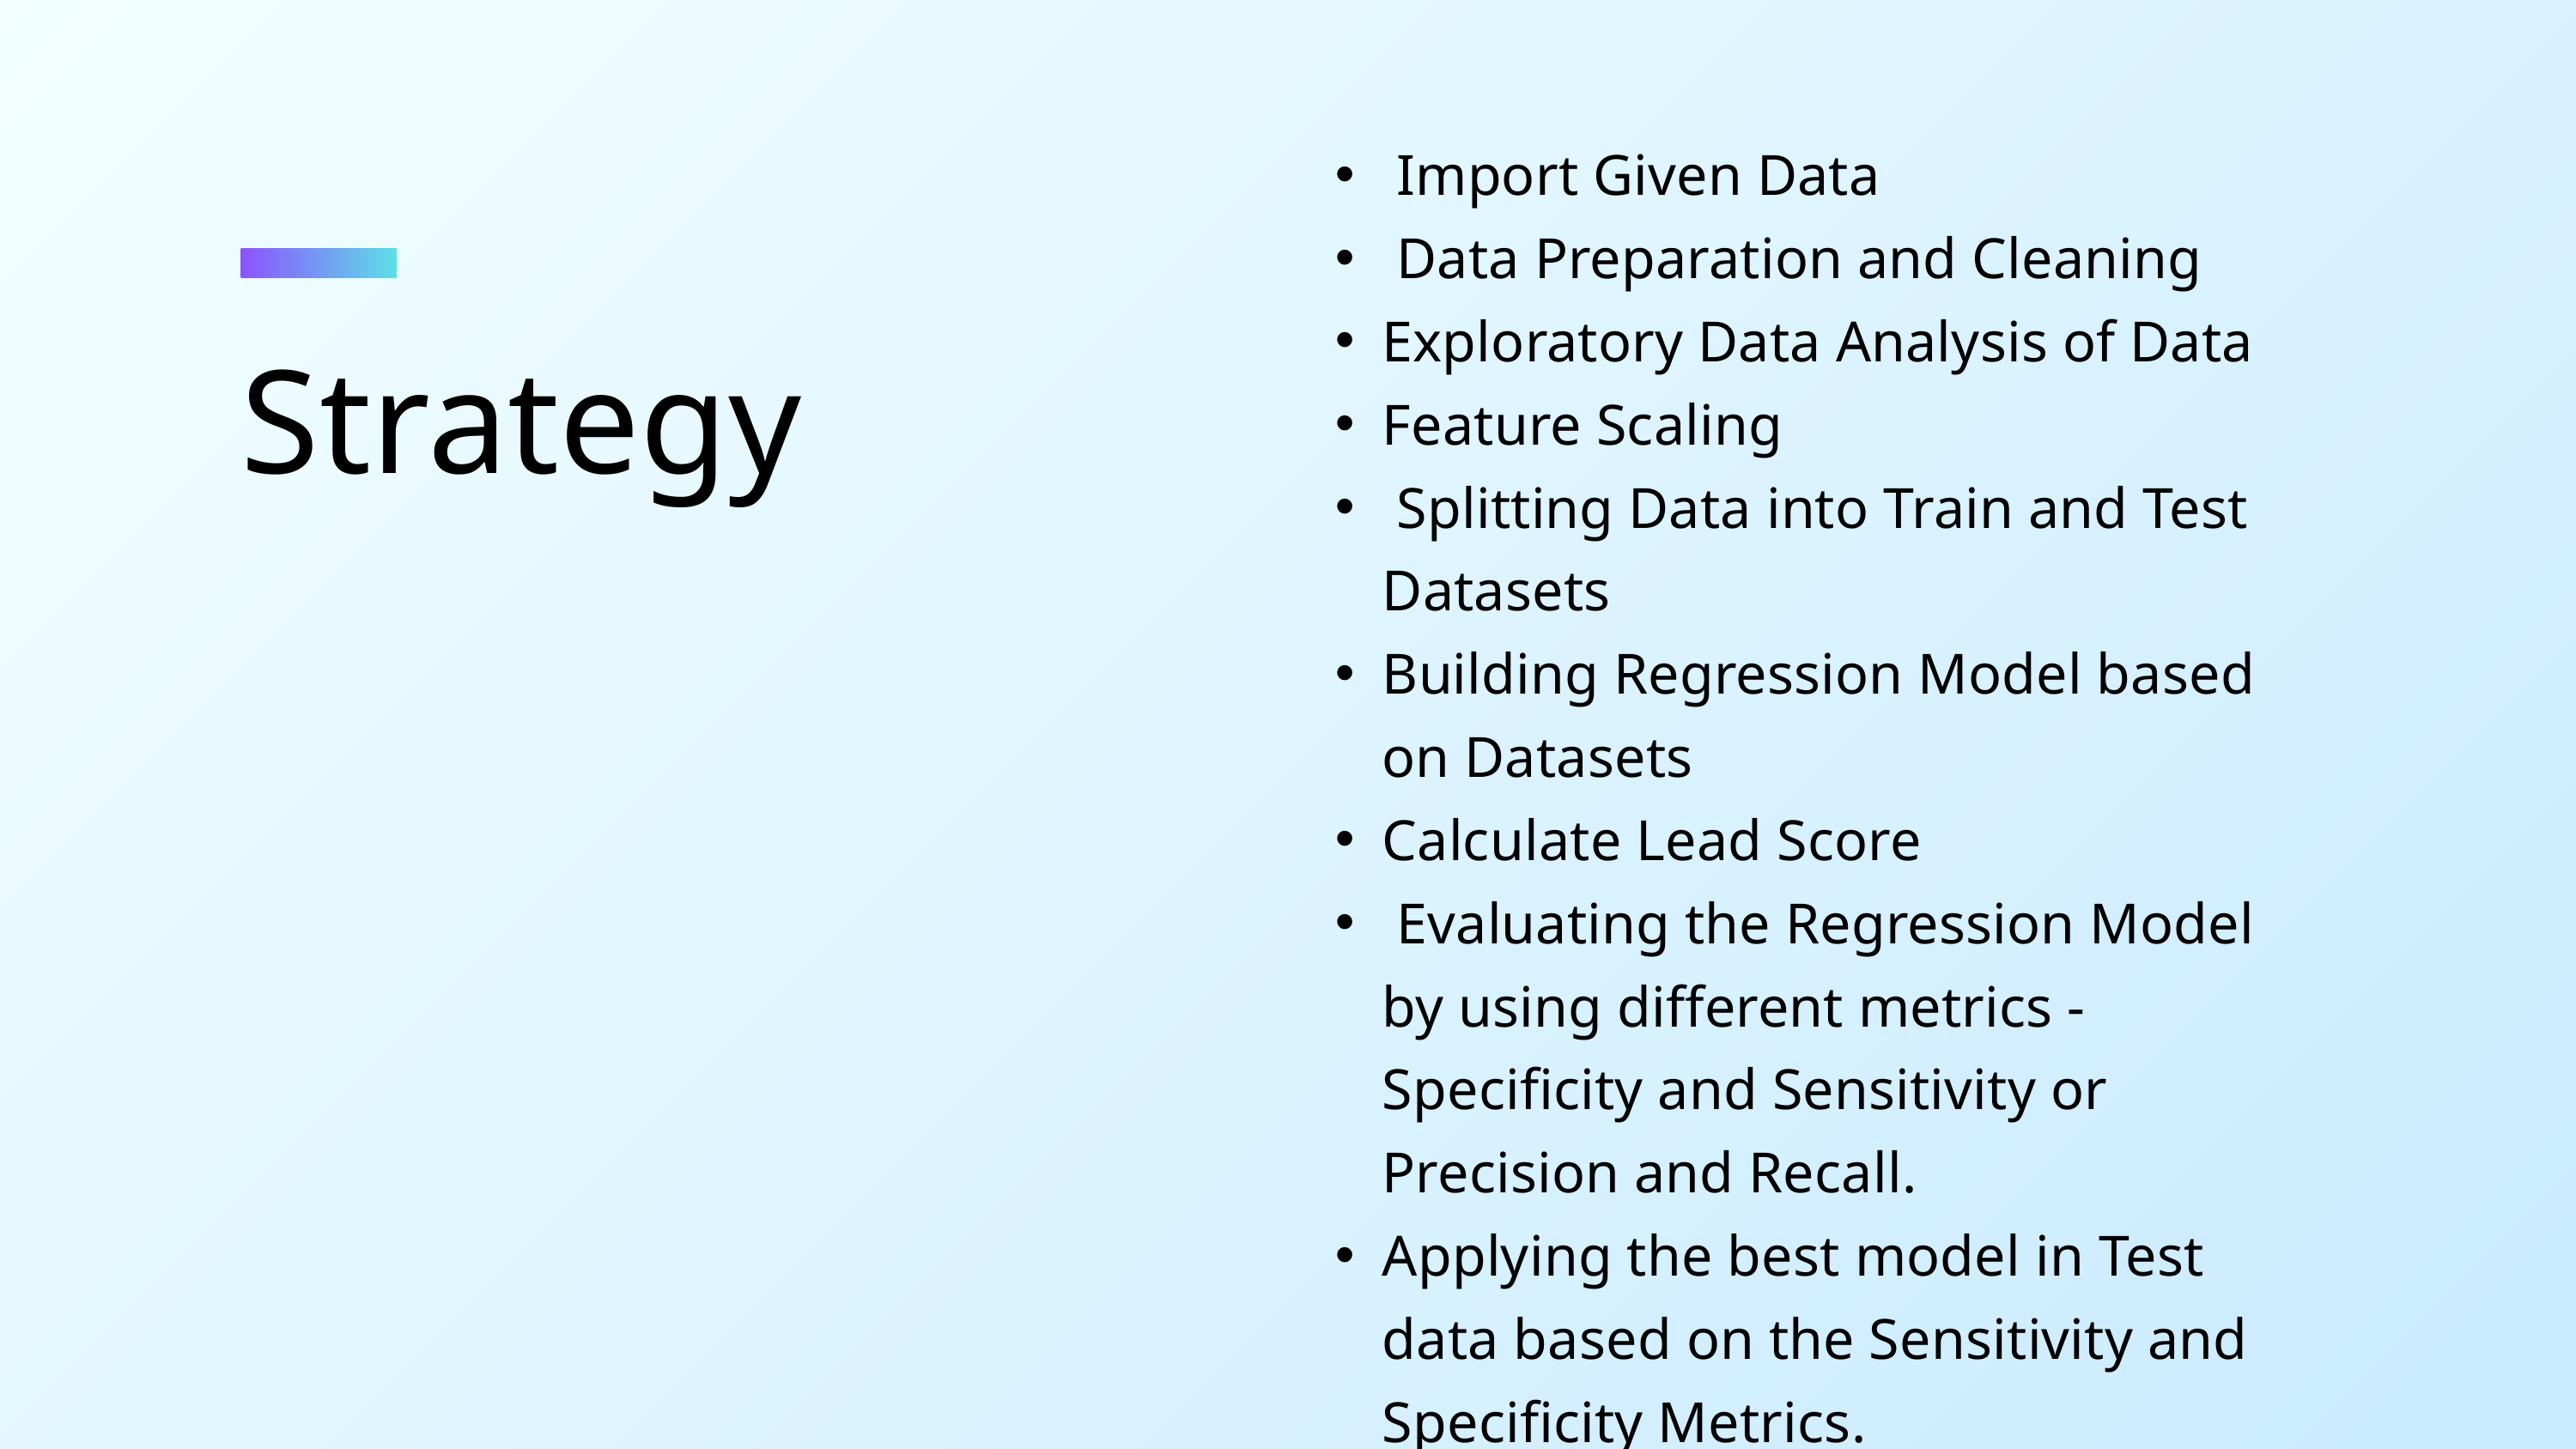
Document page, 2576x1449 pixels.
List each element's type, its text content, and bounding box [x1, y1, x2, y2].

text_box Strategy [240, 330, 1146, 503]
text_box Import Given Data Data Preparation and Cleaning Exploratory Data Analysis of Data Feature Scaling Splitting Data into Train and Test Datasets Building Regression Model based on Datasets Calculate Lead Score Evaluating the Regression Model by using different metrics - Specificity and Sensitivity or Precision and Recall. Applying the best model in Test data based on the Sensitivity and Specificity Metrics. [1287, 123, 2334, 1449]
text_box [240, 248, 397, 278]
